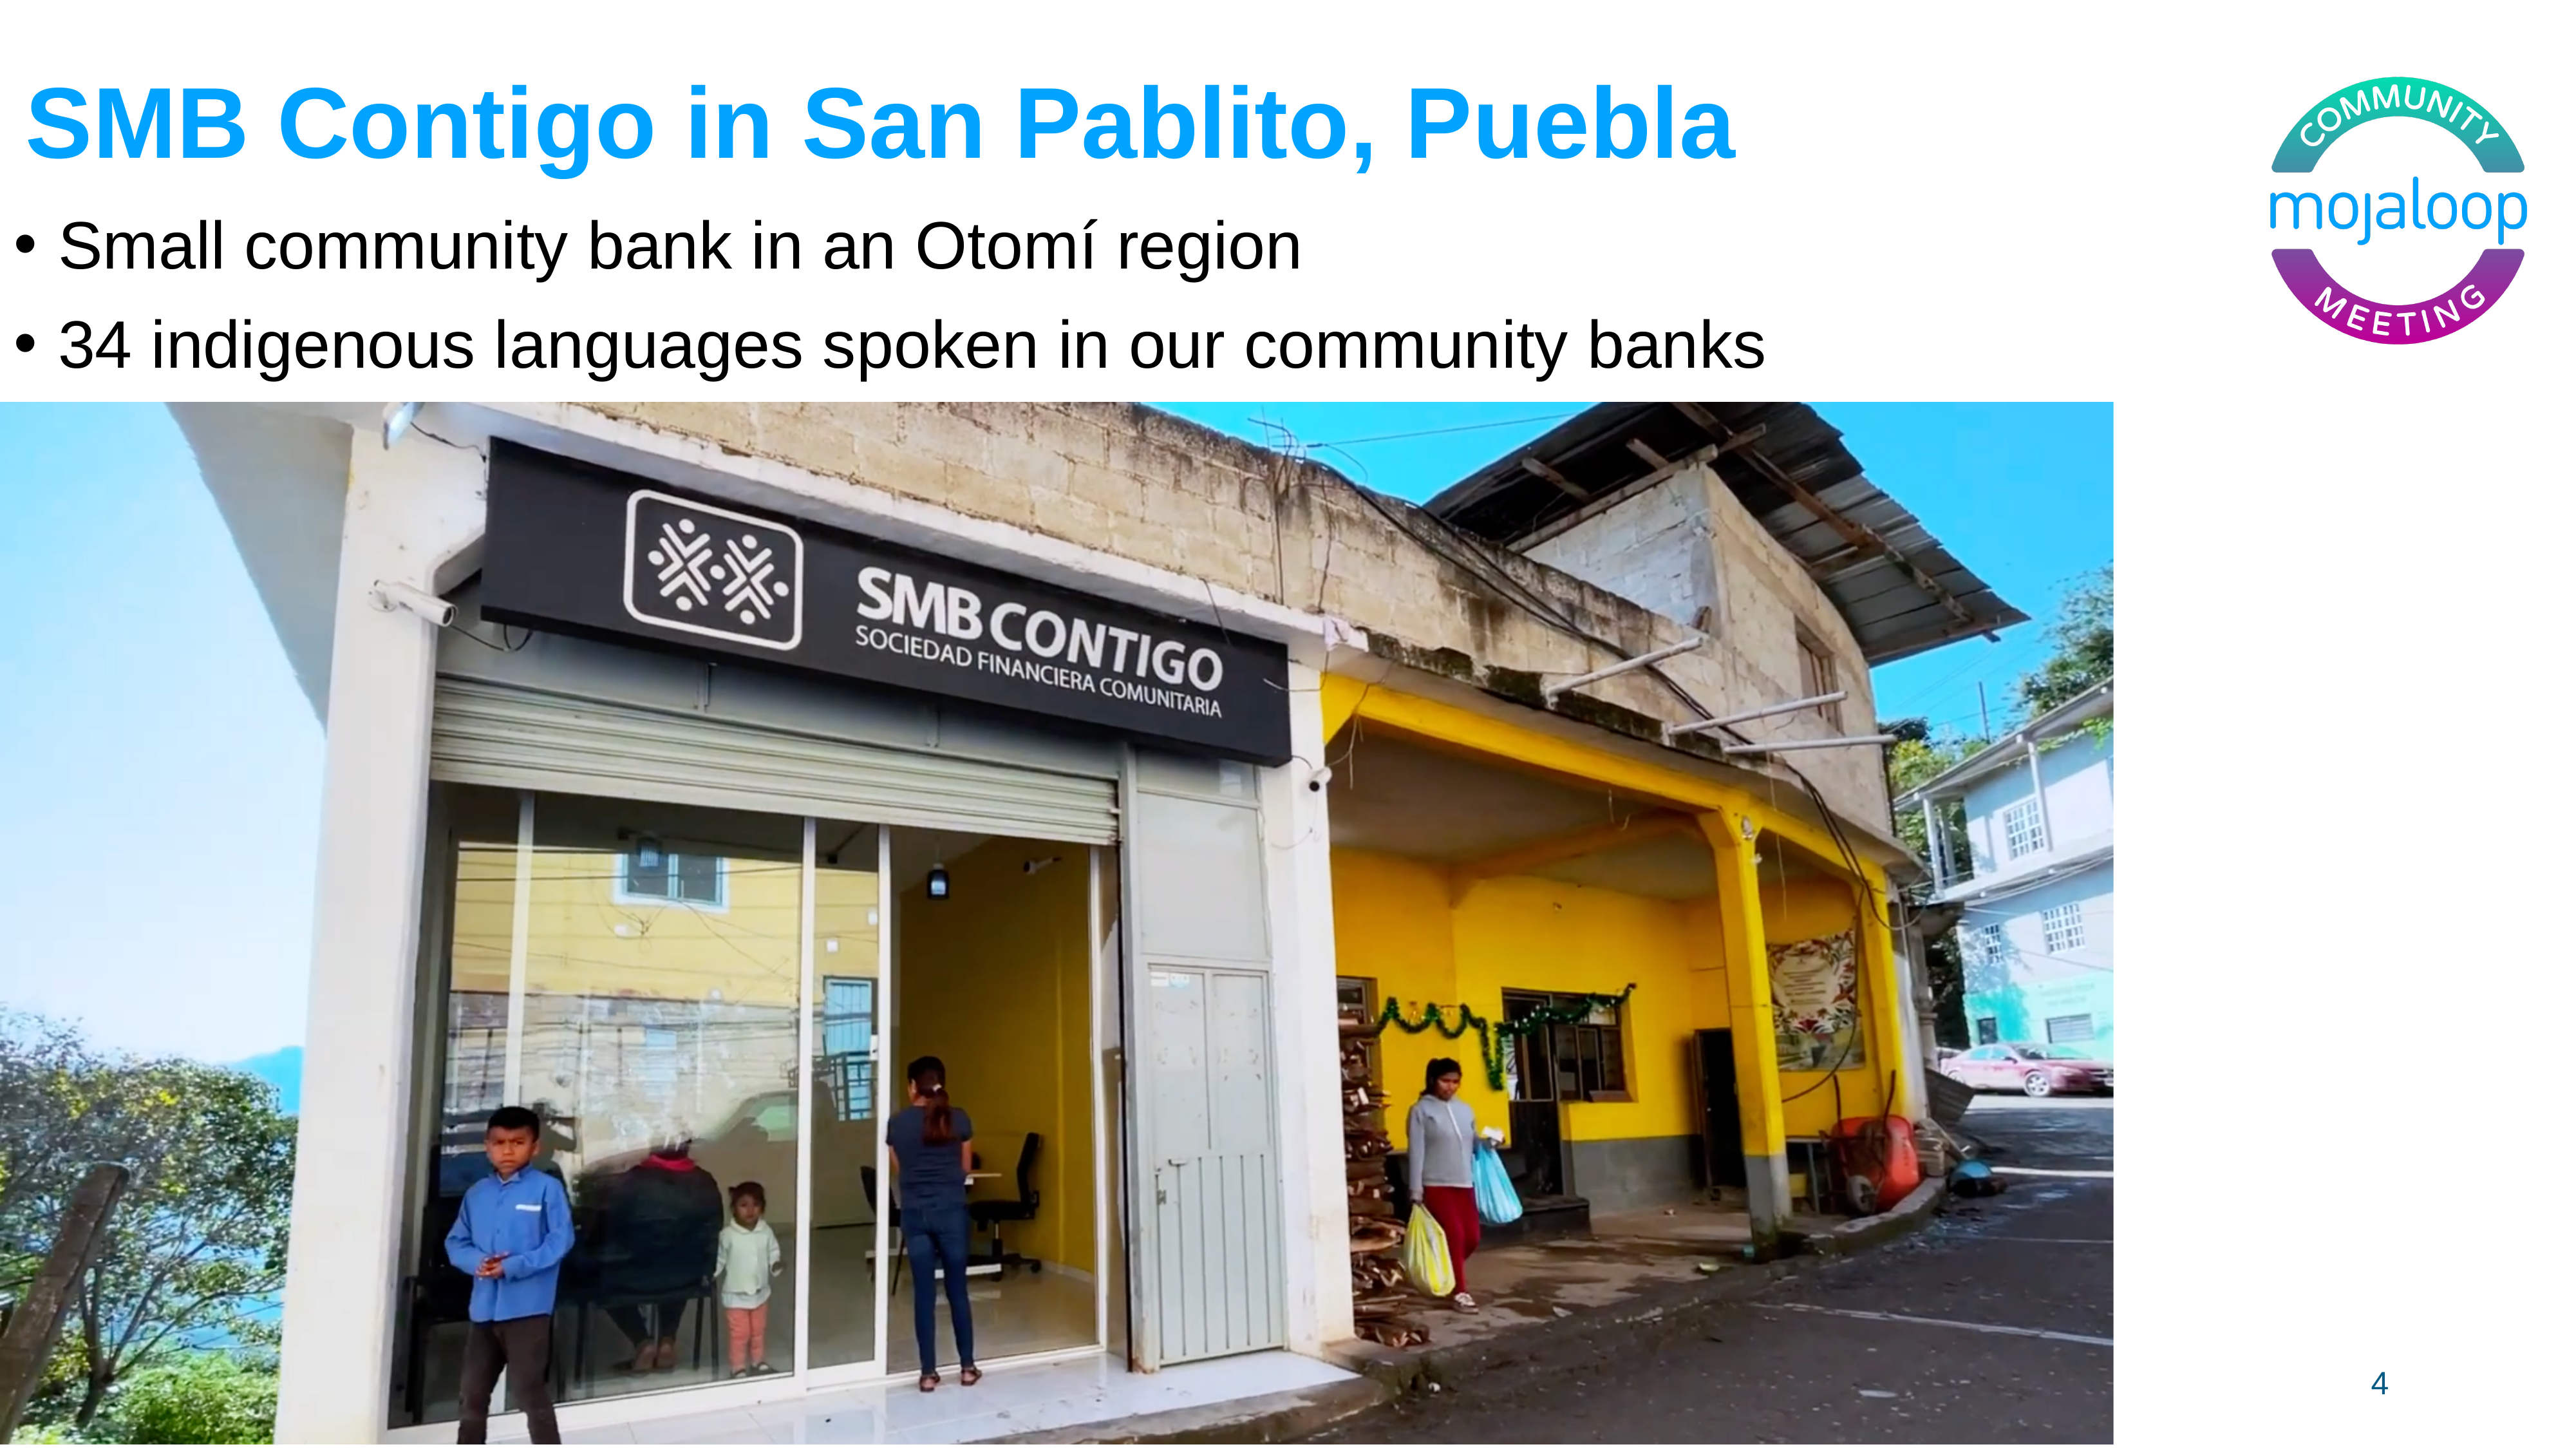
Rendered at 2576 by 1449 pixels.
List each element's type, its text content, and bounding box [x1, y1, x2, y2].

picture [2270, 77, 2528, 345]
text_box Small community bank in an Otomí region 34 indigenous languages spoken in our community banks [0, 201, 2072, 392]
slide_number ‹#› [2118, 1343, 2399, 1421]
picture [0, 402, 2114, 1444]
title SMB Contigo in San Pablito, Puebla [15, 5, 2194, 246]
